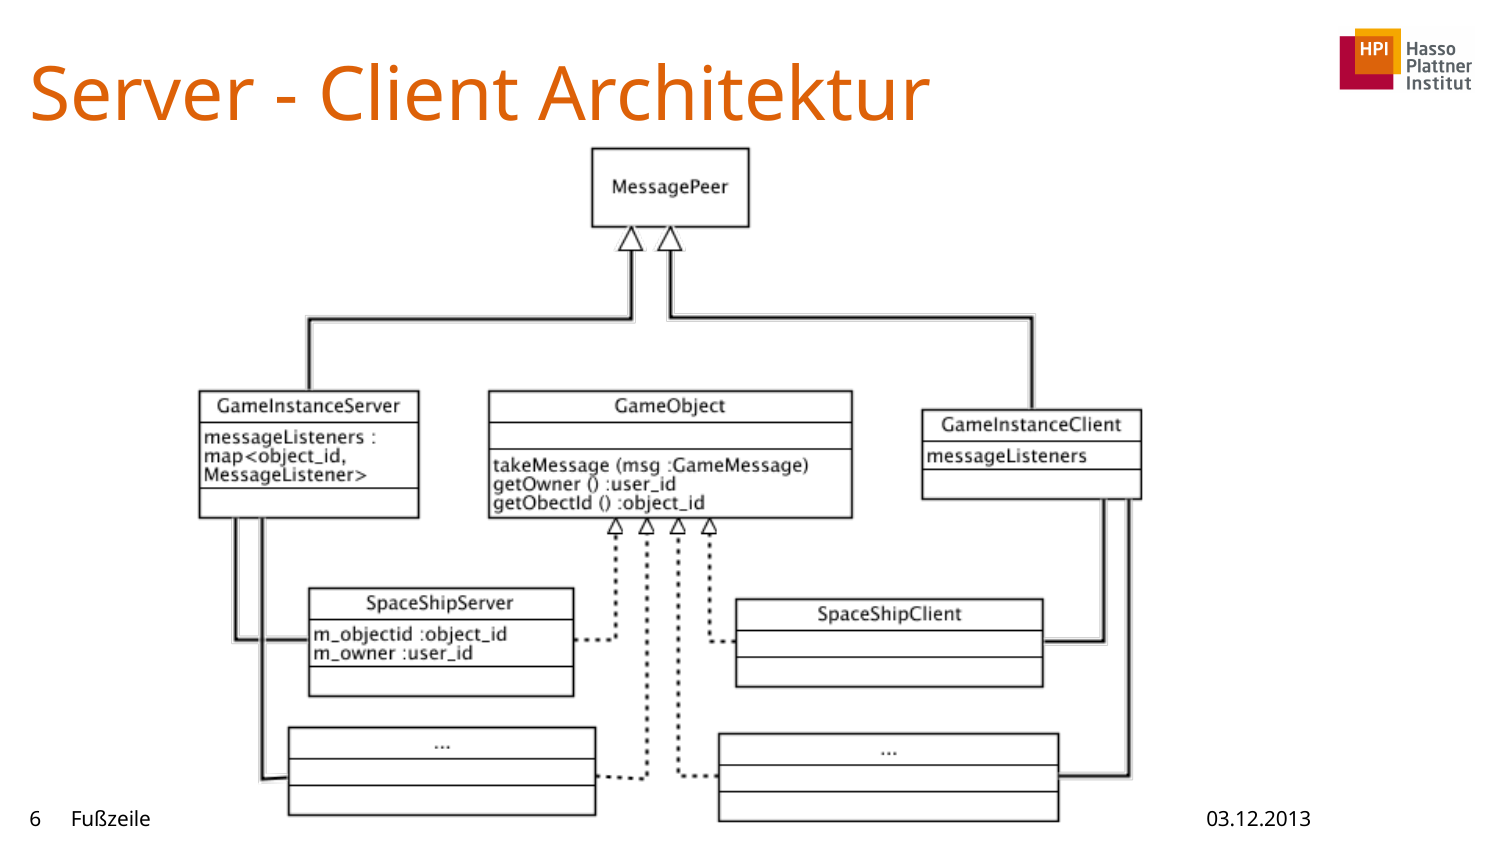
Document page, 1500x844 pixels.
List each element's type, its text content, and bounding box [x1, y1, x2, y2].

title Server - Client Architektur [29, 38, 1312, 216]
picture [1338, 26, 1475, 93]
picture [160, 109, 1180, 844]
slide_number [1187, 805, 1312, 836]
slide_number 6 [29, 805, 65, 836]
footer Fußzeile [70, 805, 155, 836]
